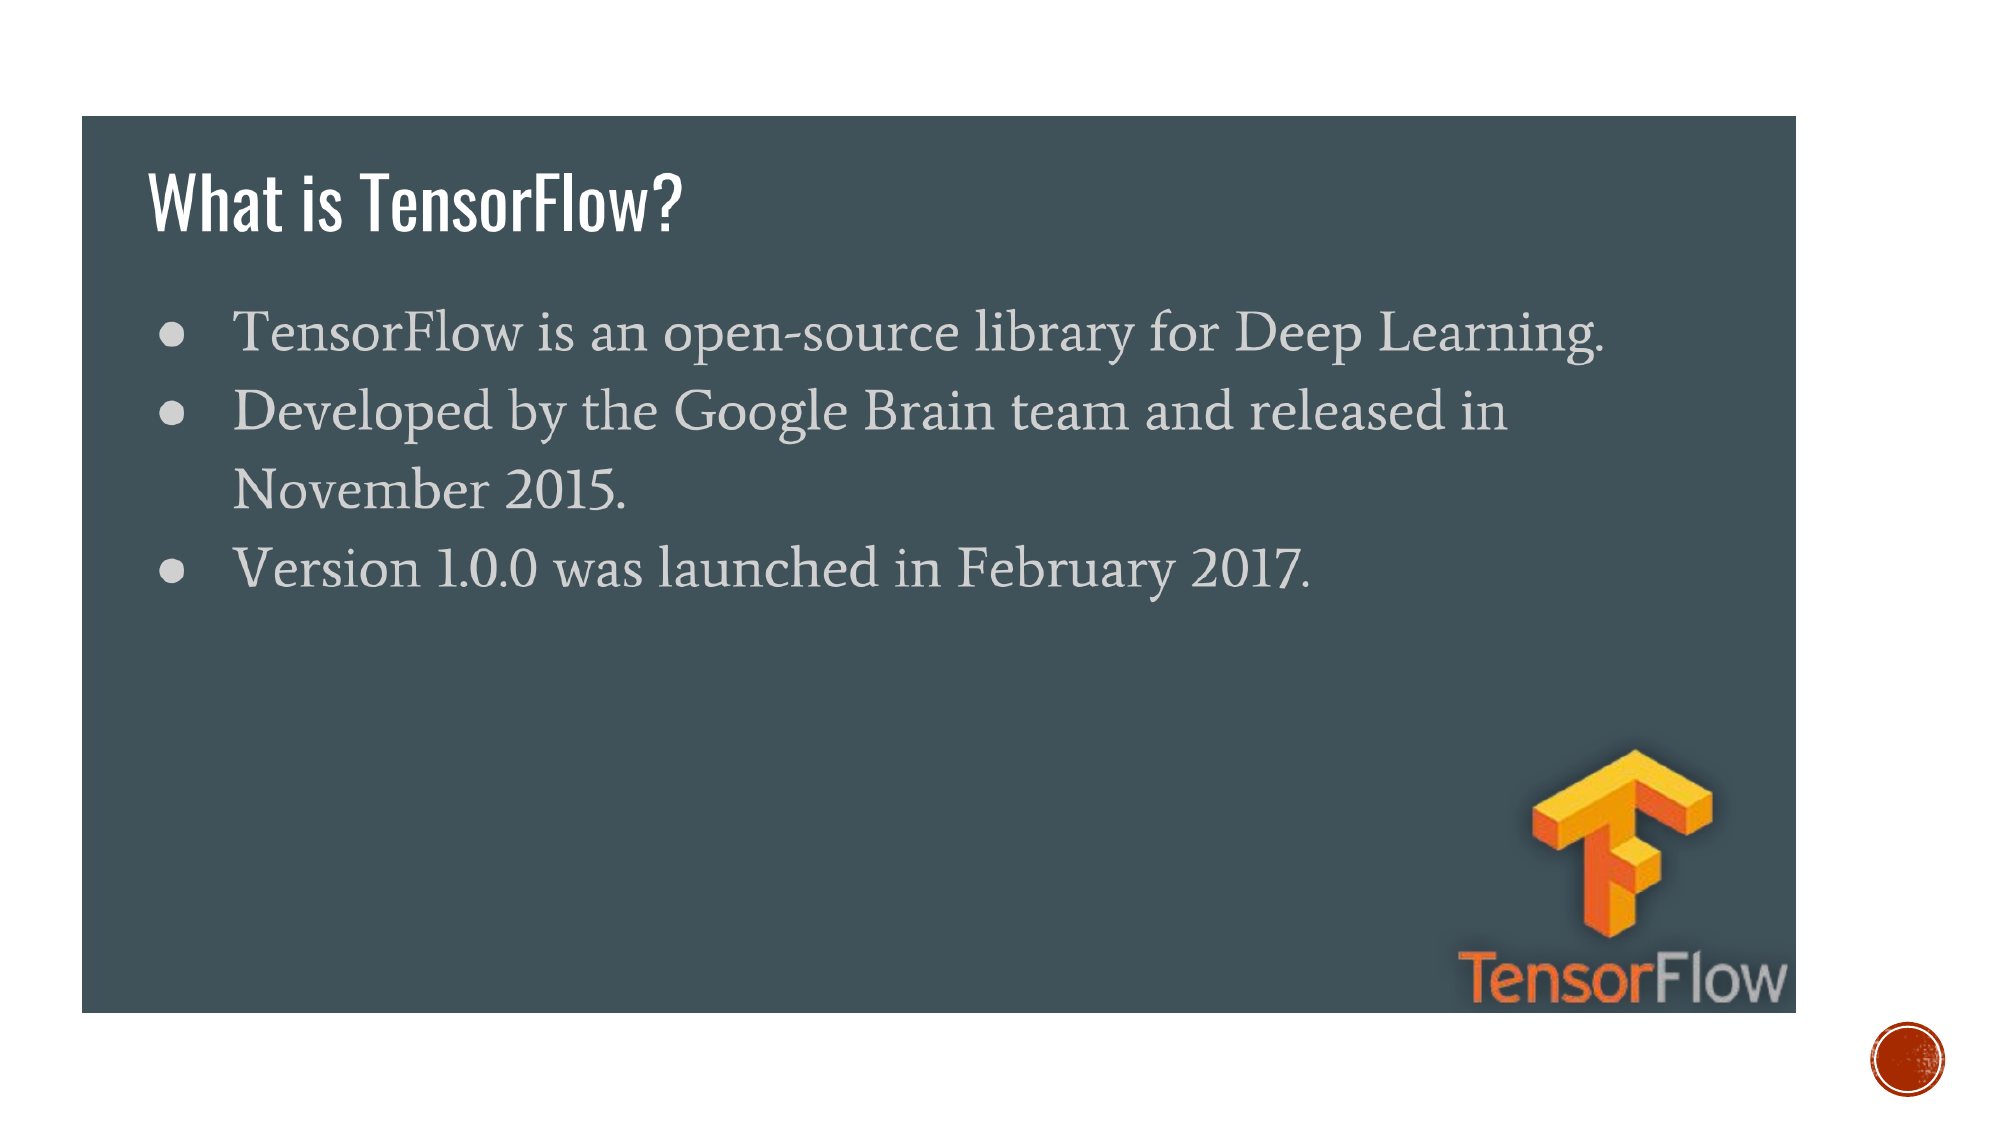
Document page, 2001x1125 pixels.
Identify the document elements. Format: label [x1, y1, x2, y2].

picture [82, 116, 1796, 1013]
